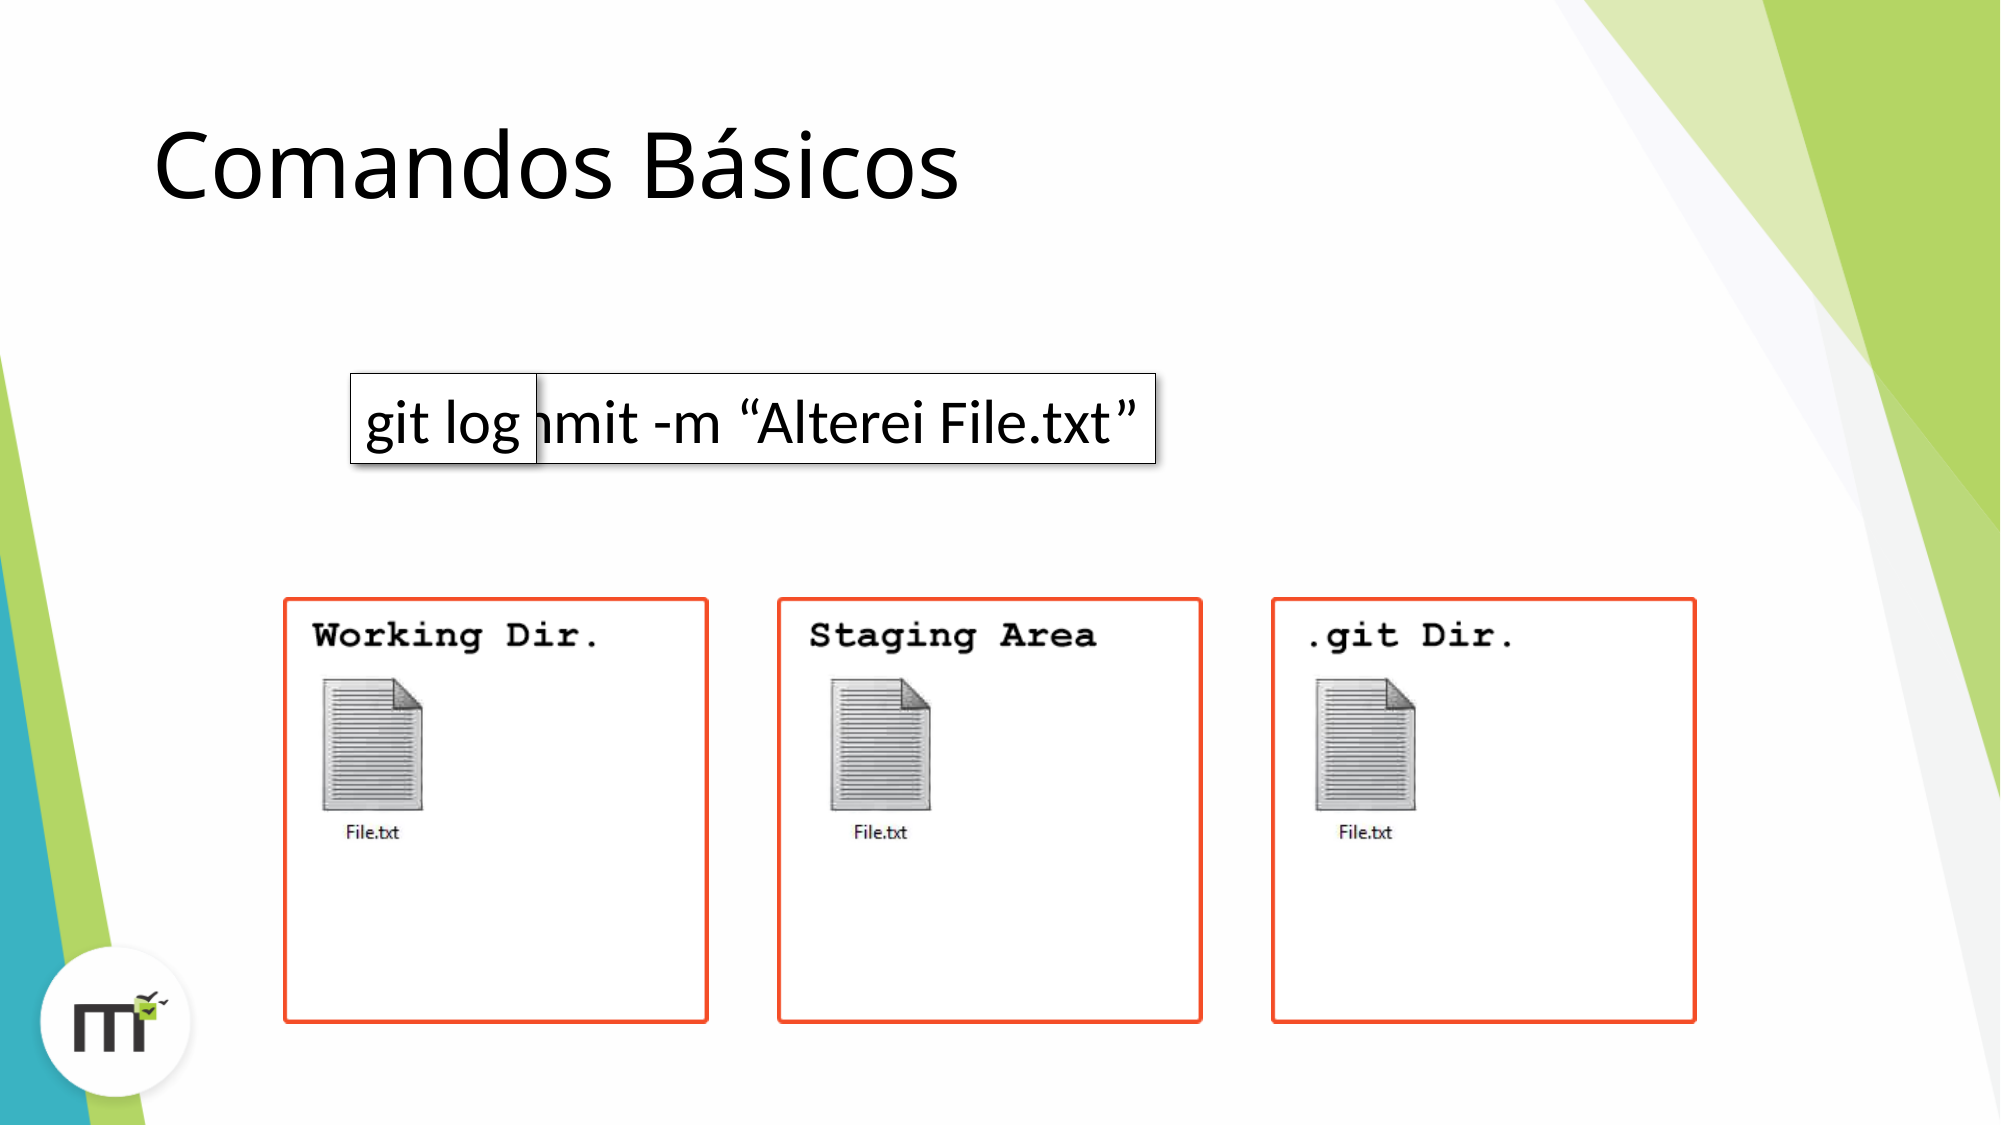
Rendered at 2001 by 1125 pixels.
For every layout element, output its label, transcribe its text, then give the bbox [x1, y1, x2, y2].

text_box git commit -m “Alterei File.txt” [544, 373, 1156, 464]
picture [0, 0, 2001, 1125]
text_box git log [350, 373, 537, 464]
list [1271, 597, 1697, 1024]
title Comandos Básicos [137, 59, 1863, 278]
